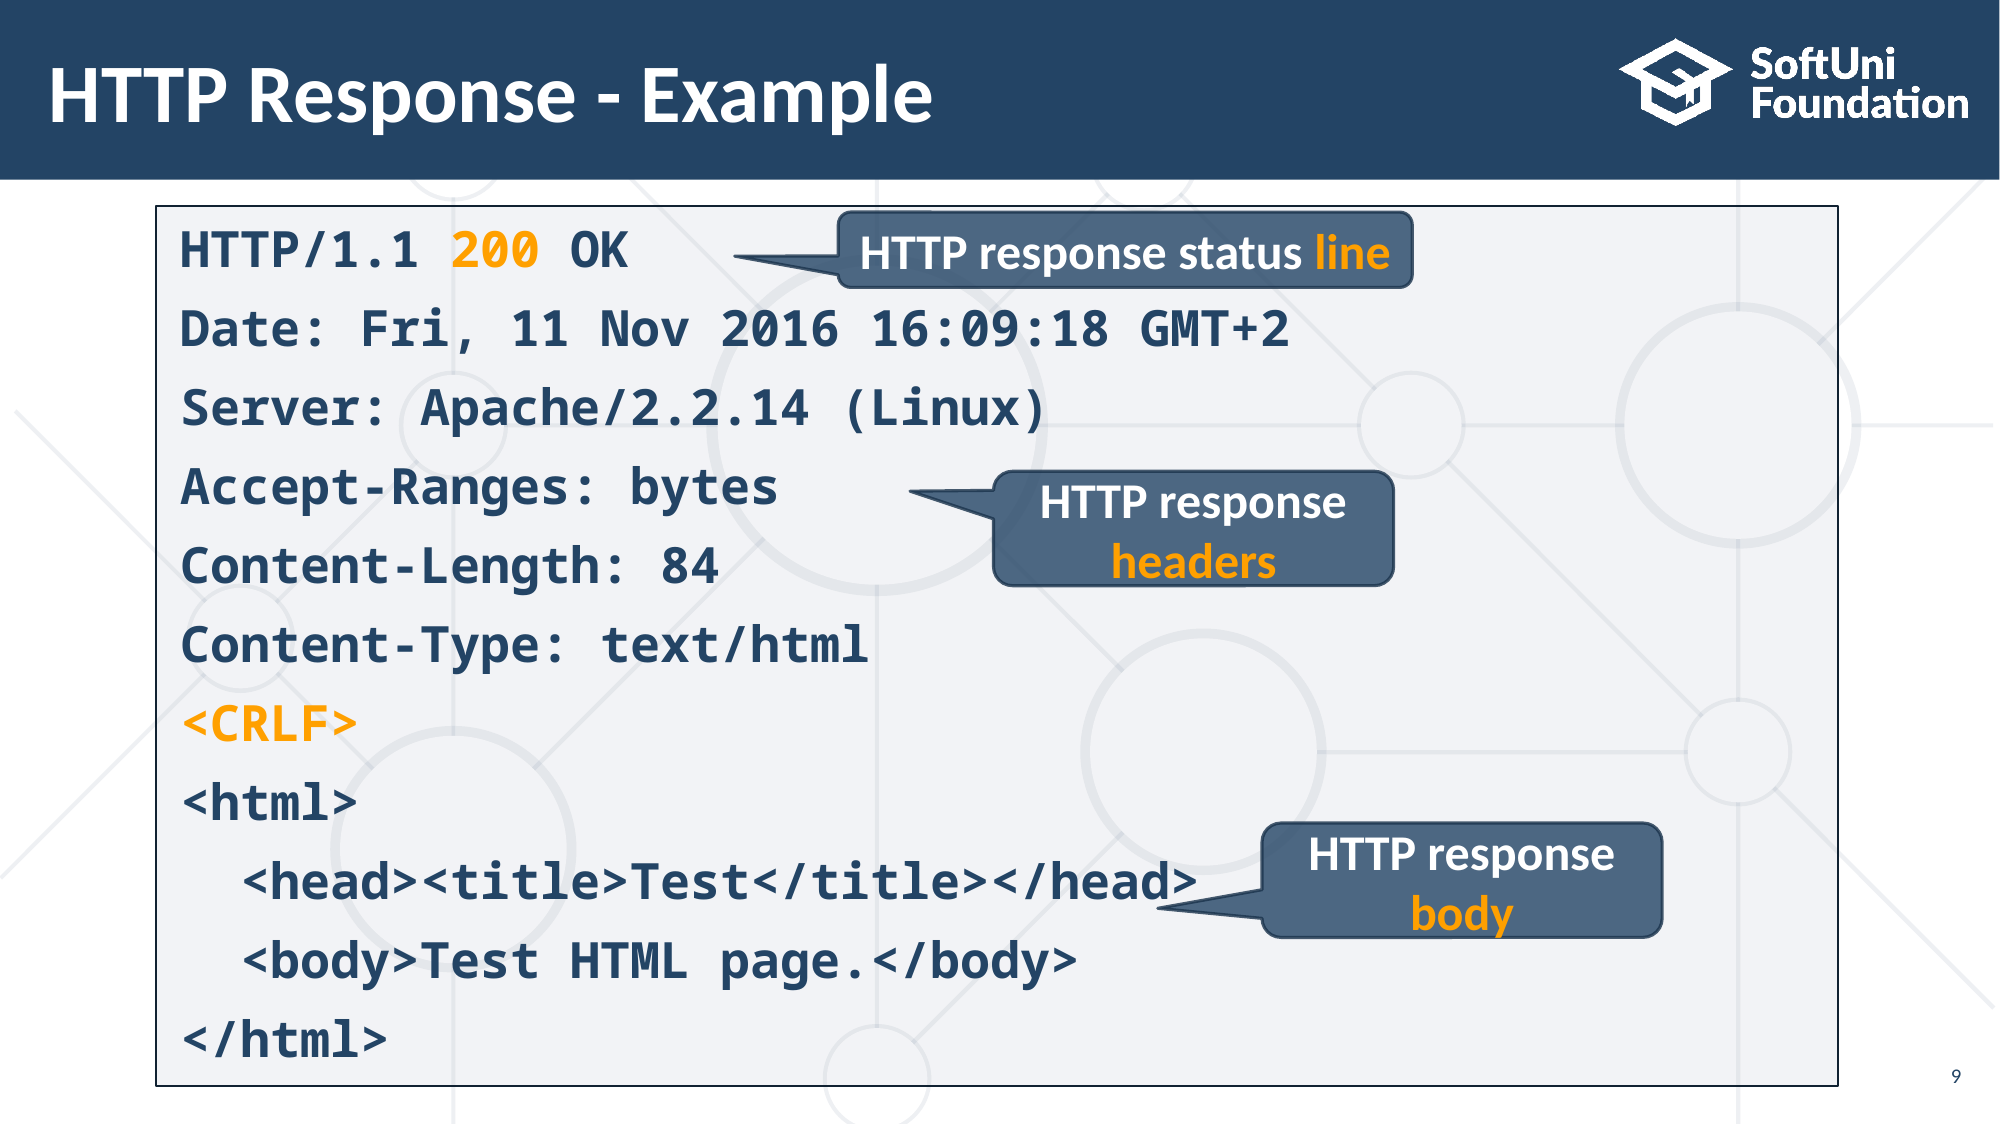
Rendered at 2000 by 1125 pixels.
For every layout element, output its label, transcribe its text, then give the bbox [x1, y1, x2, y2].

text_box HTTP response body [1155, 820, 1665, 940]
picture [1618, 38, 1968, 126]
text_box HTTP/1.1 200 OK Date: Fri, 11 Nov 2016 16:09:18 GMT+2 Server: Apache/2.2.14 (Linux) Accept-Ranges: bytes Content-Length: 84 Content-Type: text/html <CRLF> <html> <head><title>Test</title></head> <body>Test HTML page.</body> </html> [156, 206, 1839, 1086]
title HTTP Response - Example [31, 16, 1591, 162]
slide_number 9 [1896, 1049, 1968, 1101]
text_box HTTP response headers [907, 469, 1396, 588]
text_box HTTP response status line [732, 209, 1415, 290]
